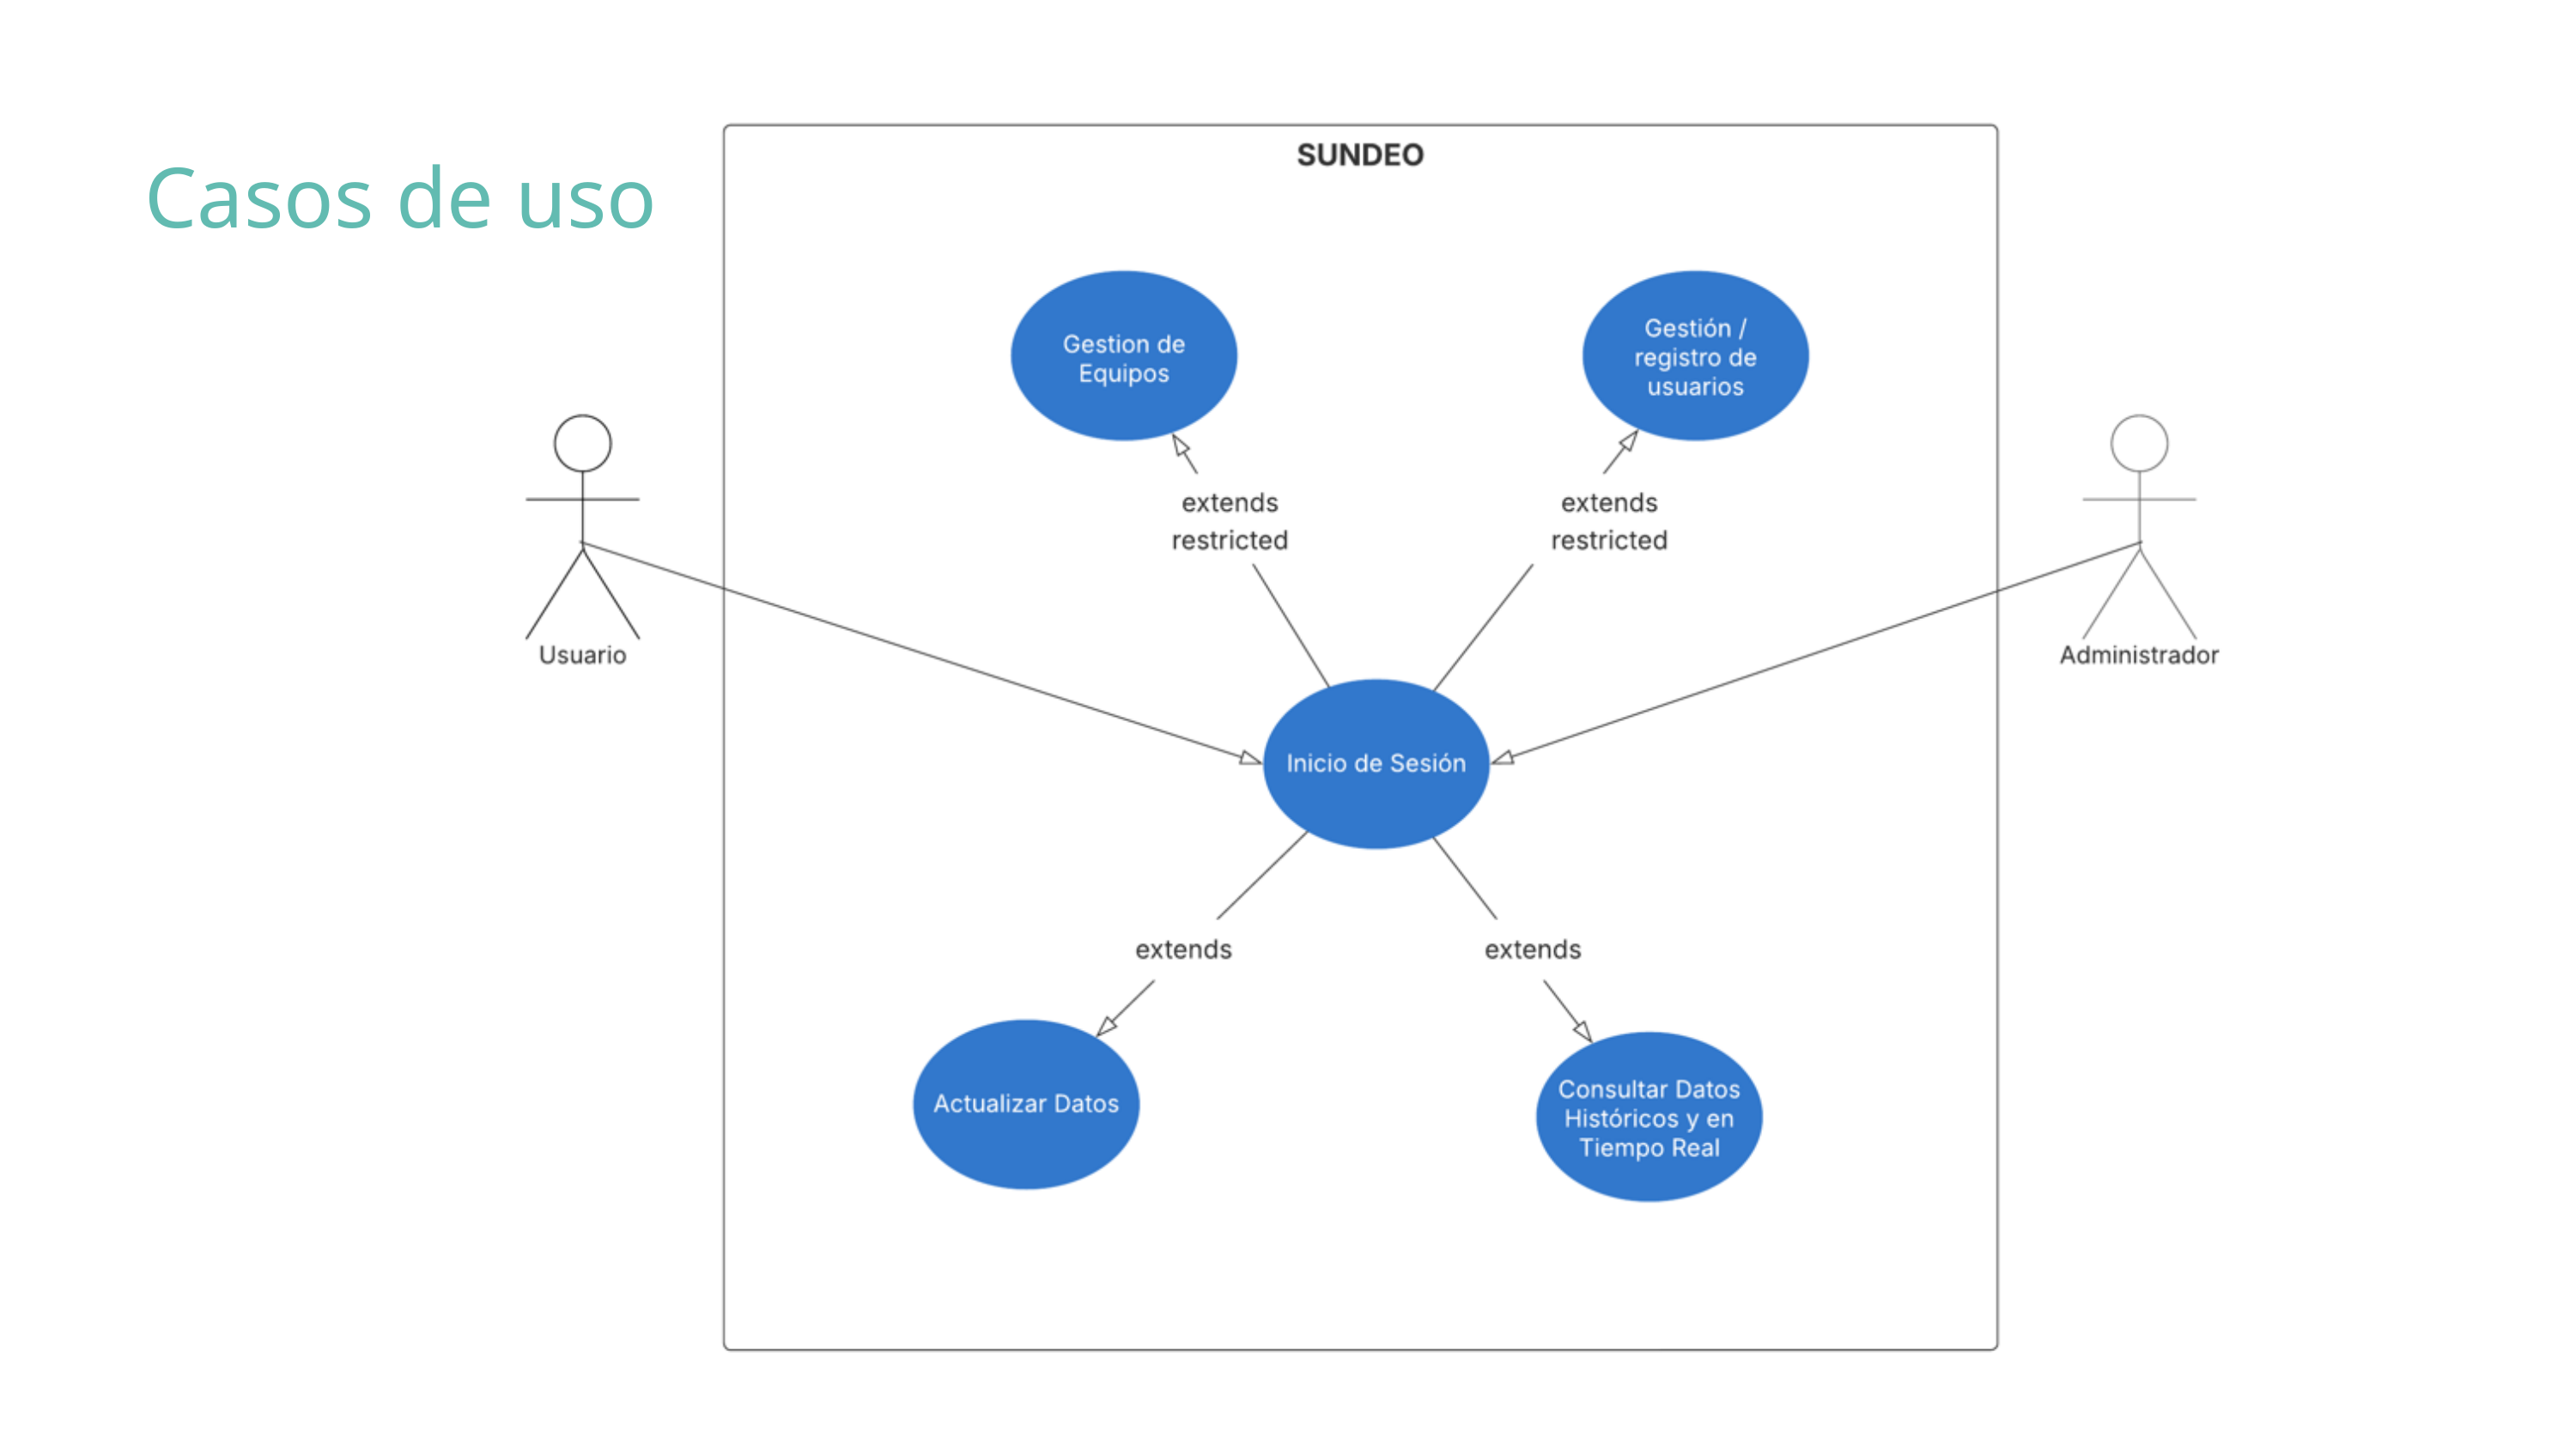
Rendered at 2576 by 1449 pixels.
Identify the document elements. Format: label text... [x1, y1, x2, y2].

text_box Casos de uso [144, 140, 396, 246]
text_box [401, 88, 2323, 1449]
